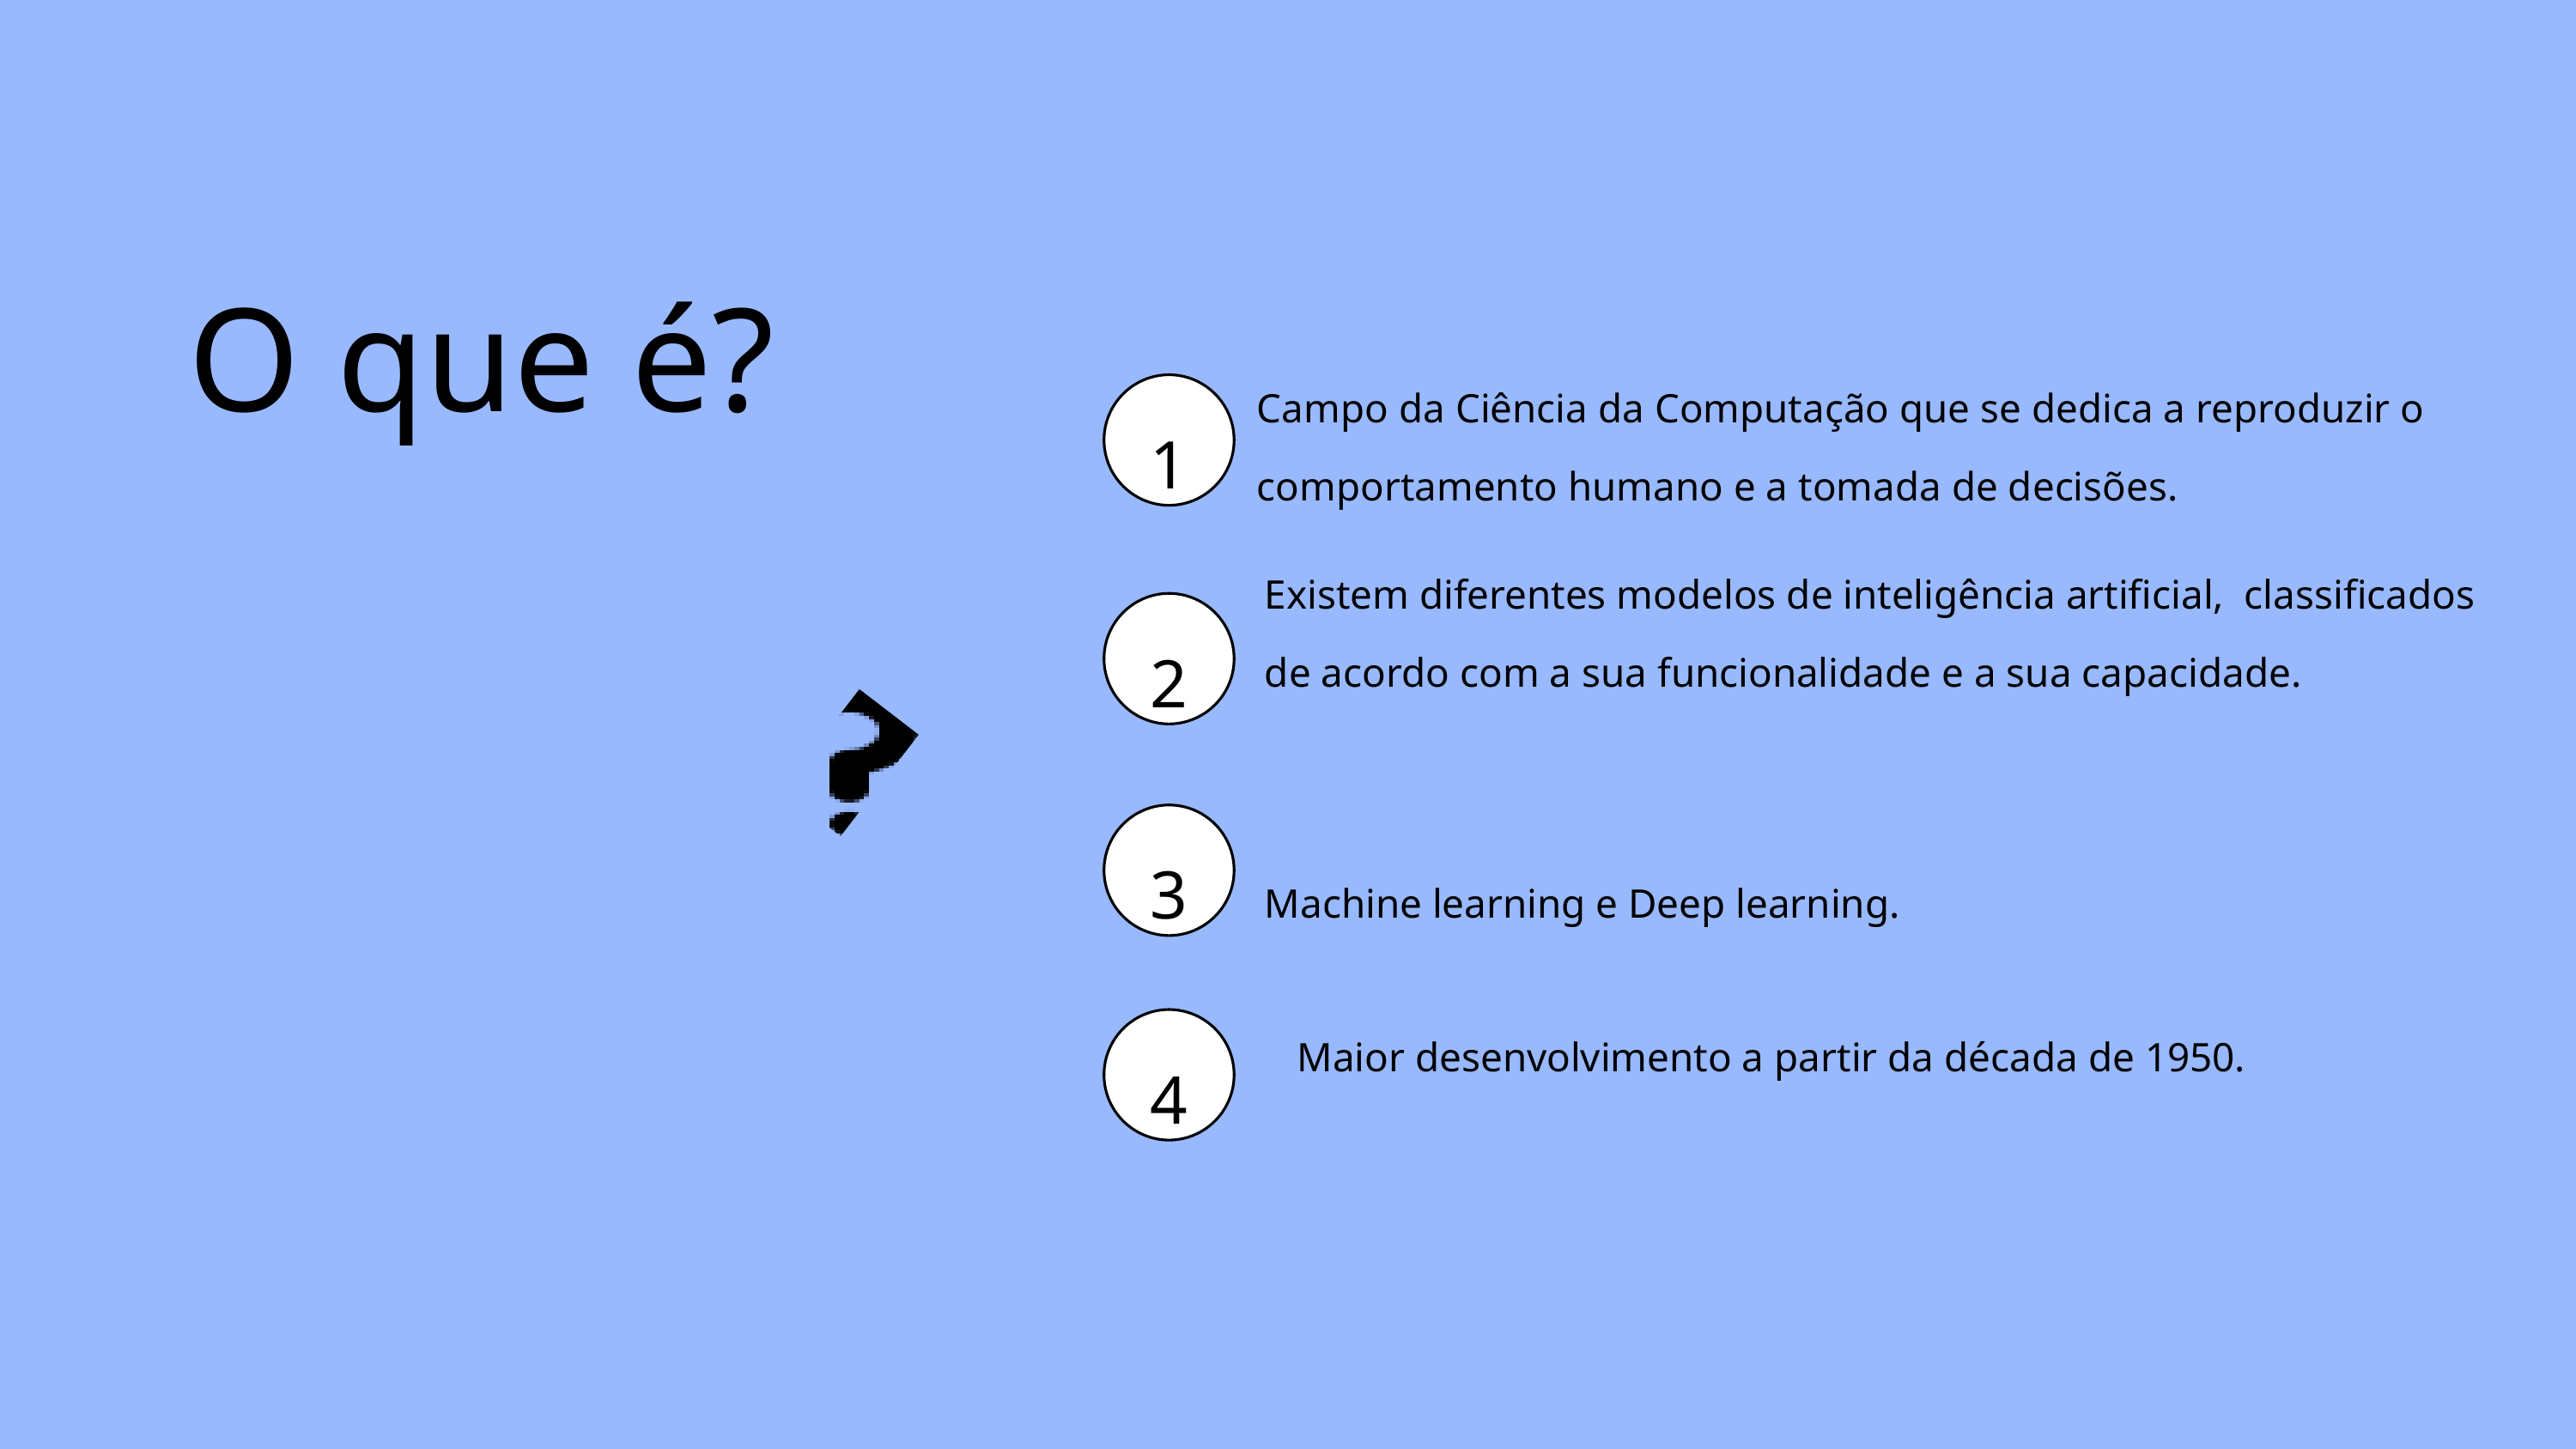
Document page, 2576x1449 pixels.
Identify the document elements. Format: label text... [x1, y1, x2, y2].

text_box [1103, 1009, 1235, 1141]
text_box Machine learning e Deep learning. [1264, 847, 2386, 926]
text_box O que é? [112, 268, 850, 440]
text_box Existem diferentes modelos de inteligência artificial, classificados de acordo com a sua funcionalidade e a sua capacidade. [1264, 537, 2525, 696]
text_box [1103, 592, 1235, 724]
text_box [781, 688, 919, 837]
text_box Campo da Ciência da Computação que se dedica a reproduzir o comportamento humano e a tomada de decisões. [1256, 351, 2513, 509]
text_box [1103, 804, 1235, 937]
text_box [1103, 374, 1235, 506]
text_box Maior desenvolvimento a partir da década de 1950. [1265, 1024, 2279, 1080]
